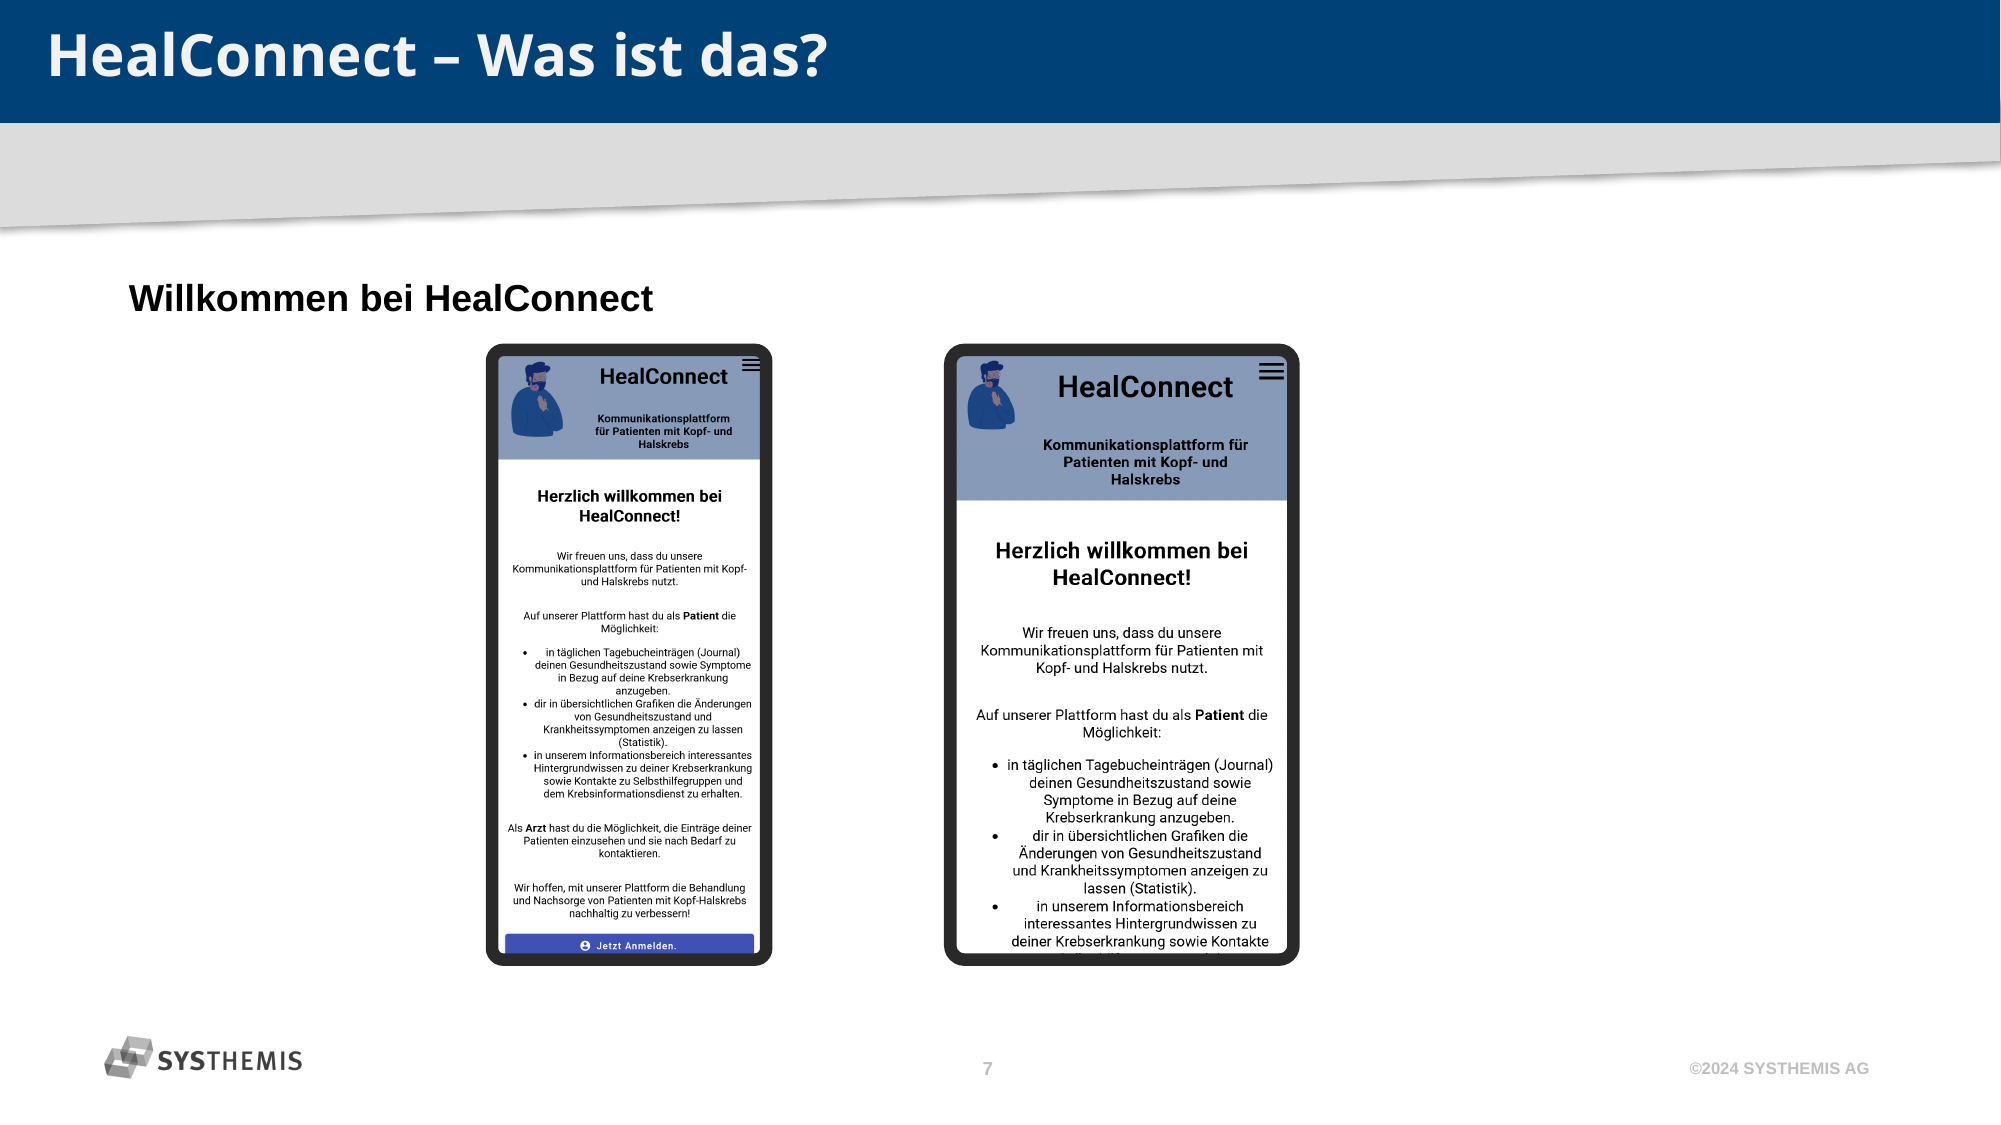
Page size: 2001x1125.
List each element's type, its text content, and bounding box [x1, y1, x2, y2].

list HealConnect – Was ist das? [31, 10, 1863, 118]
picture [491, 349, 767, 960]
picture [949, 349, 1294, 960]
text_box Willkommen bei HealConnect [114, 266, 1115, 327]
